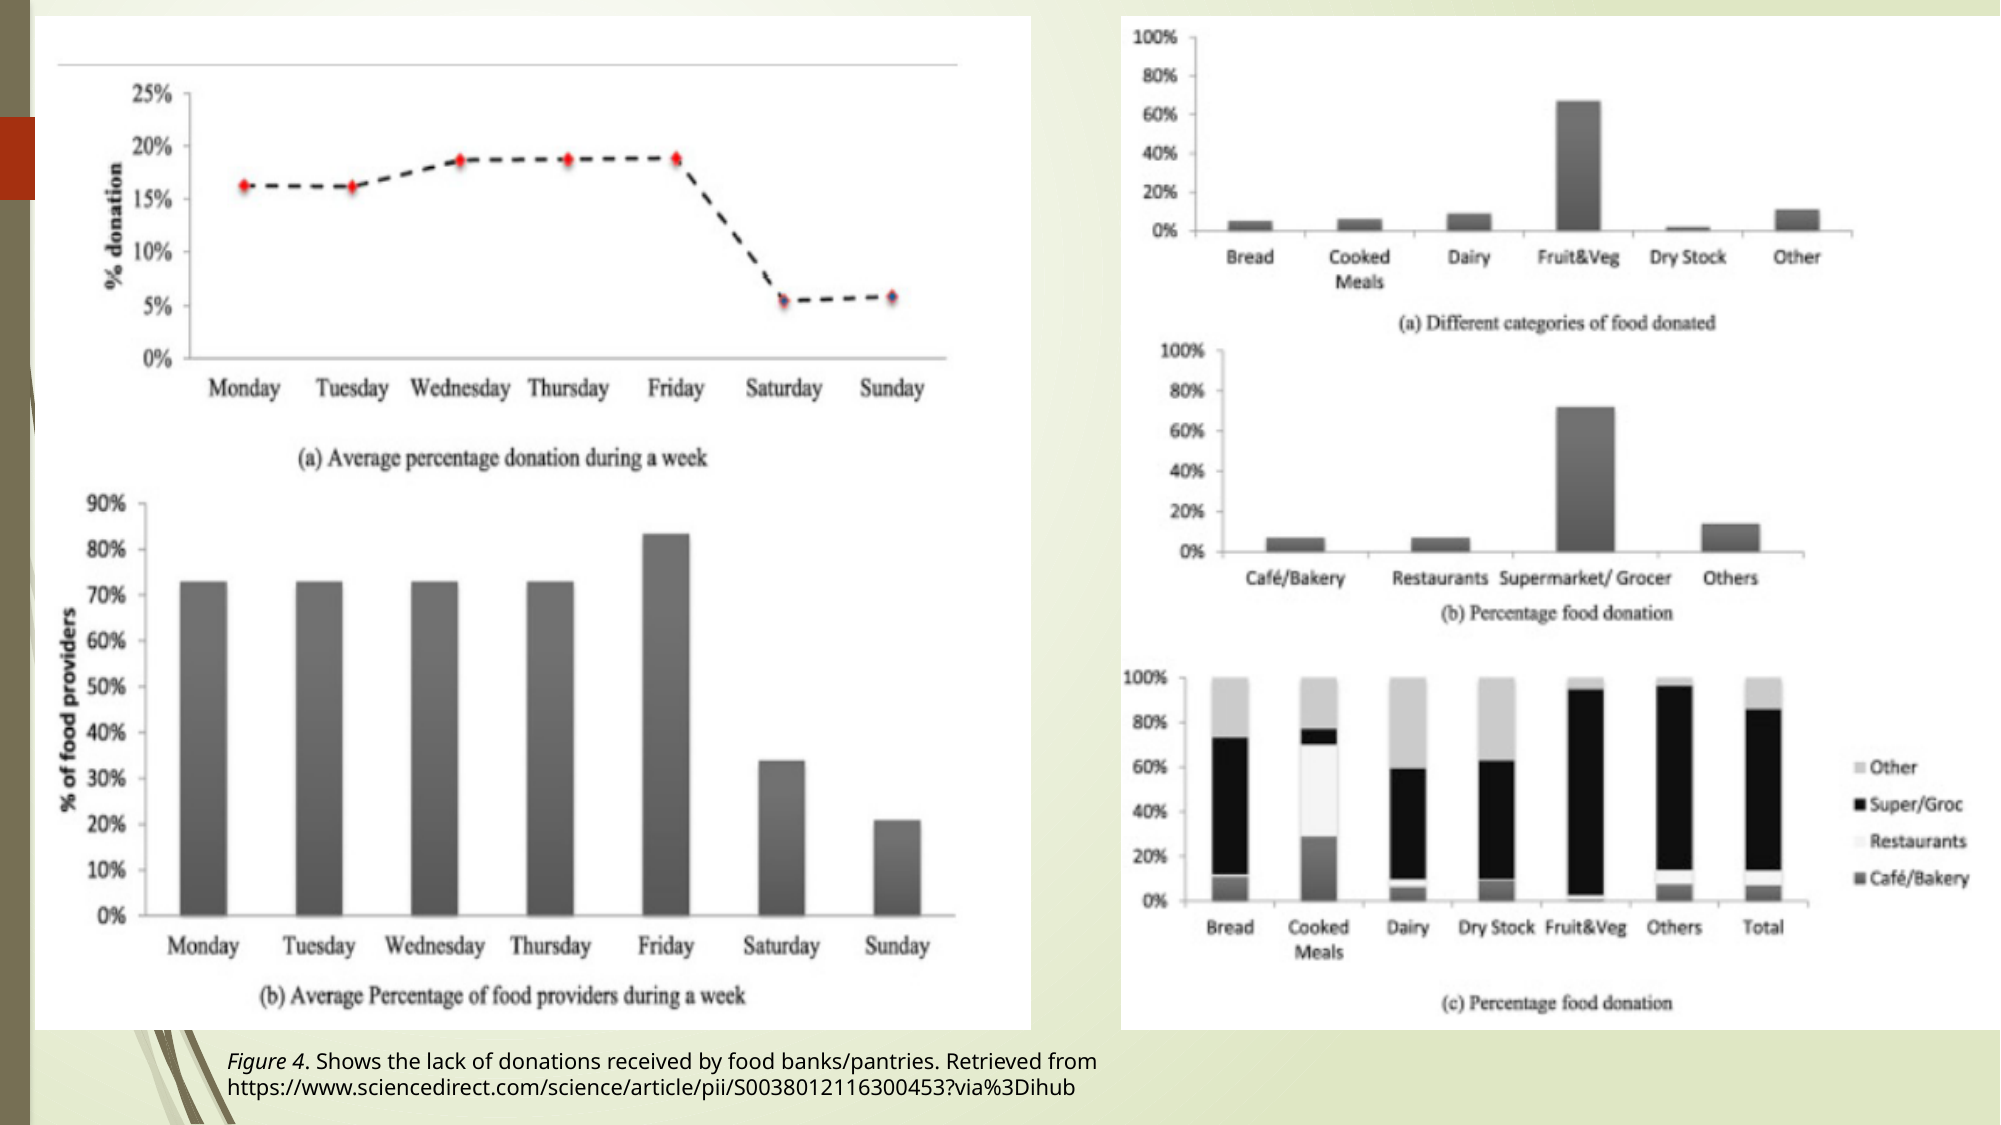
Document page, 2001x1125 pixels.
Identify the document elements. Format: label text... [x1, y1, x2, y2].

picture [1120, 16, 2000, 1030]
text_box Figure 4. Shows the lack of donations received by food banks/pantries. Retrieved from https://www.sciencedirect.com/science/article/pii/S0038012116300453?via%3Dihub [212, 1040, 1158, 1108]
picture [35, 16, 1032, 1030]
